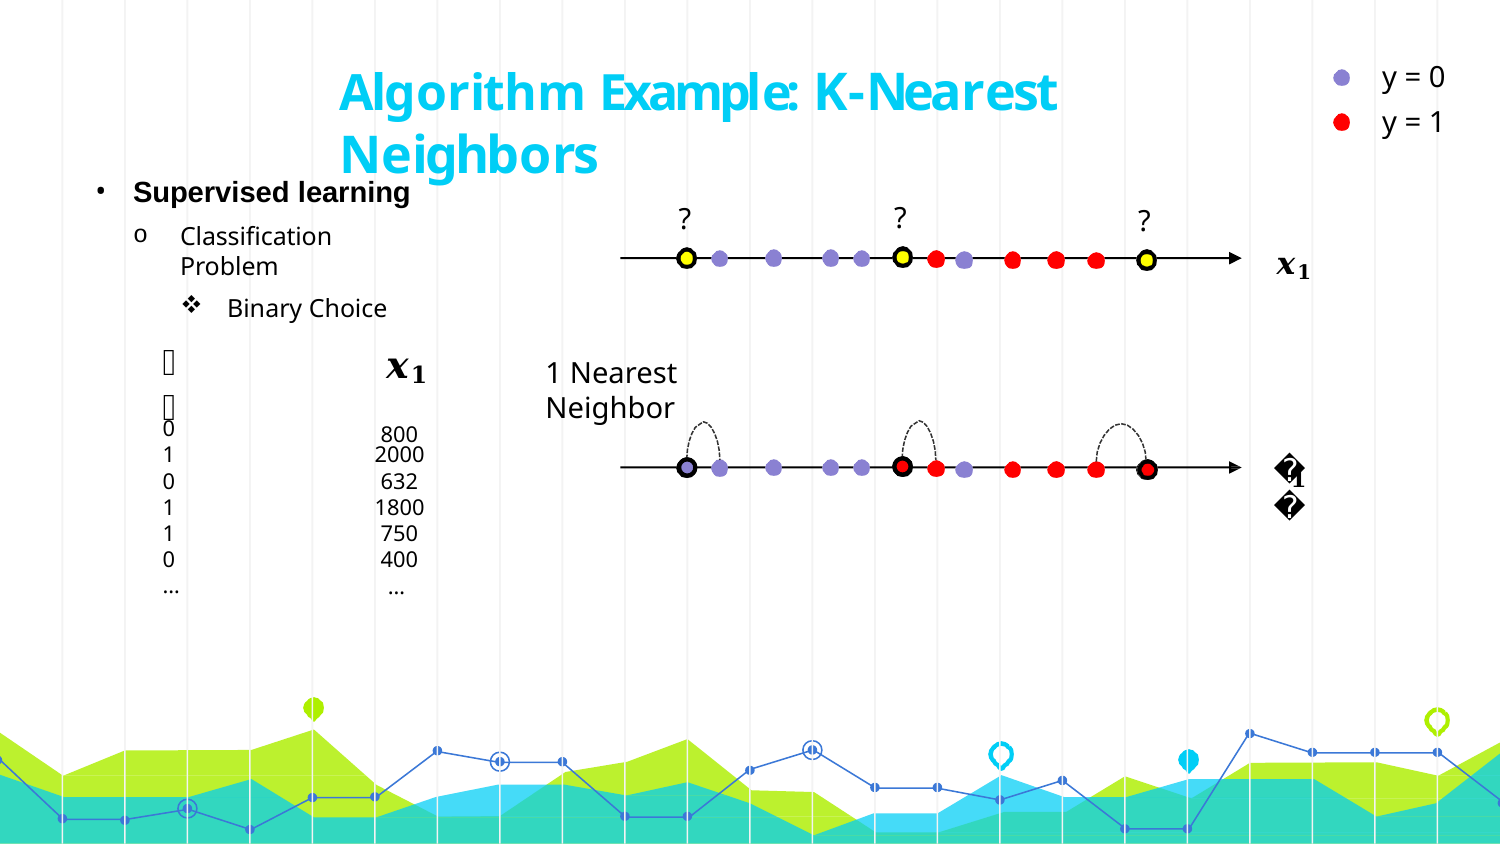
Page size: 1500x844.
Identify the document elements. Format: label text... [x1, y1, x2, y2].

text_box 750 400 … [378, 517, 420, 599]
text_box 𝒙 [1271, 447, 1294, 525]
text_box 2000 [372, 438, 426, 468]
text_box y = 0 y = 1 [1380, 45, 1449, 139]
picture [314, 697, 324, 722]
text_box 𝒚 [160, 335, 188, 428]
picture [1439, 707, 1450, 737]
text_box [620, 246, 1242, 271]
text_box ? [892, 196, 913, 234]
picture [1333, 69, 1350, 86]
picture [988, 741, 999, 771]
text_box 0 1 0 1 1 0 … [160, 412, 187, 599]
picture [303, 697, 311, 722]
text_box Supervised learning Classification Problem Binary Choice [93, 156, 430, 323]
text_box 𝟏 [1289, 462, 1308, 493]
text_box 632 [378, 465, 420, 491]
picture [1001, 741, 1014, 771]
picture [1189, 749, 1199, 774]
text_box 𝒙𝟏 [1267, 238, 1312, 284]
text_box 𝒙𝟏 800 [374, 335, 427, 447]
text_box 1800 [372, 491, 426, 520]
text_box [620, 419, 1242, 480]
text_box 1 Nearest Neighbor [543, 351, 801, 424]
text_box ? [676, 197, 697, 235]
picture [1333, 113, 1350, 131]
picture [1424, 707, 1436, 737]
picture [1178, 749, 1186, 774]
title Algorithm Example: K-Nearest Neighbors [337, 56, 1194, 200]
text_box ? [1136, 199, 1157, 237]
